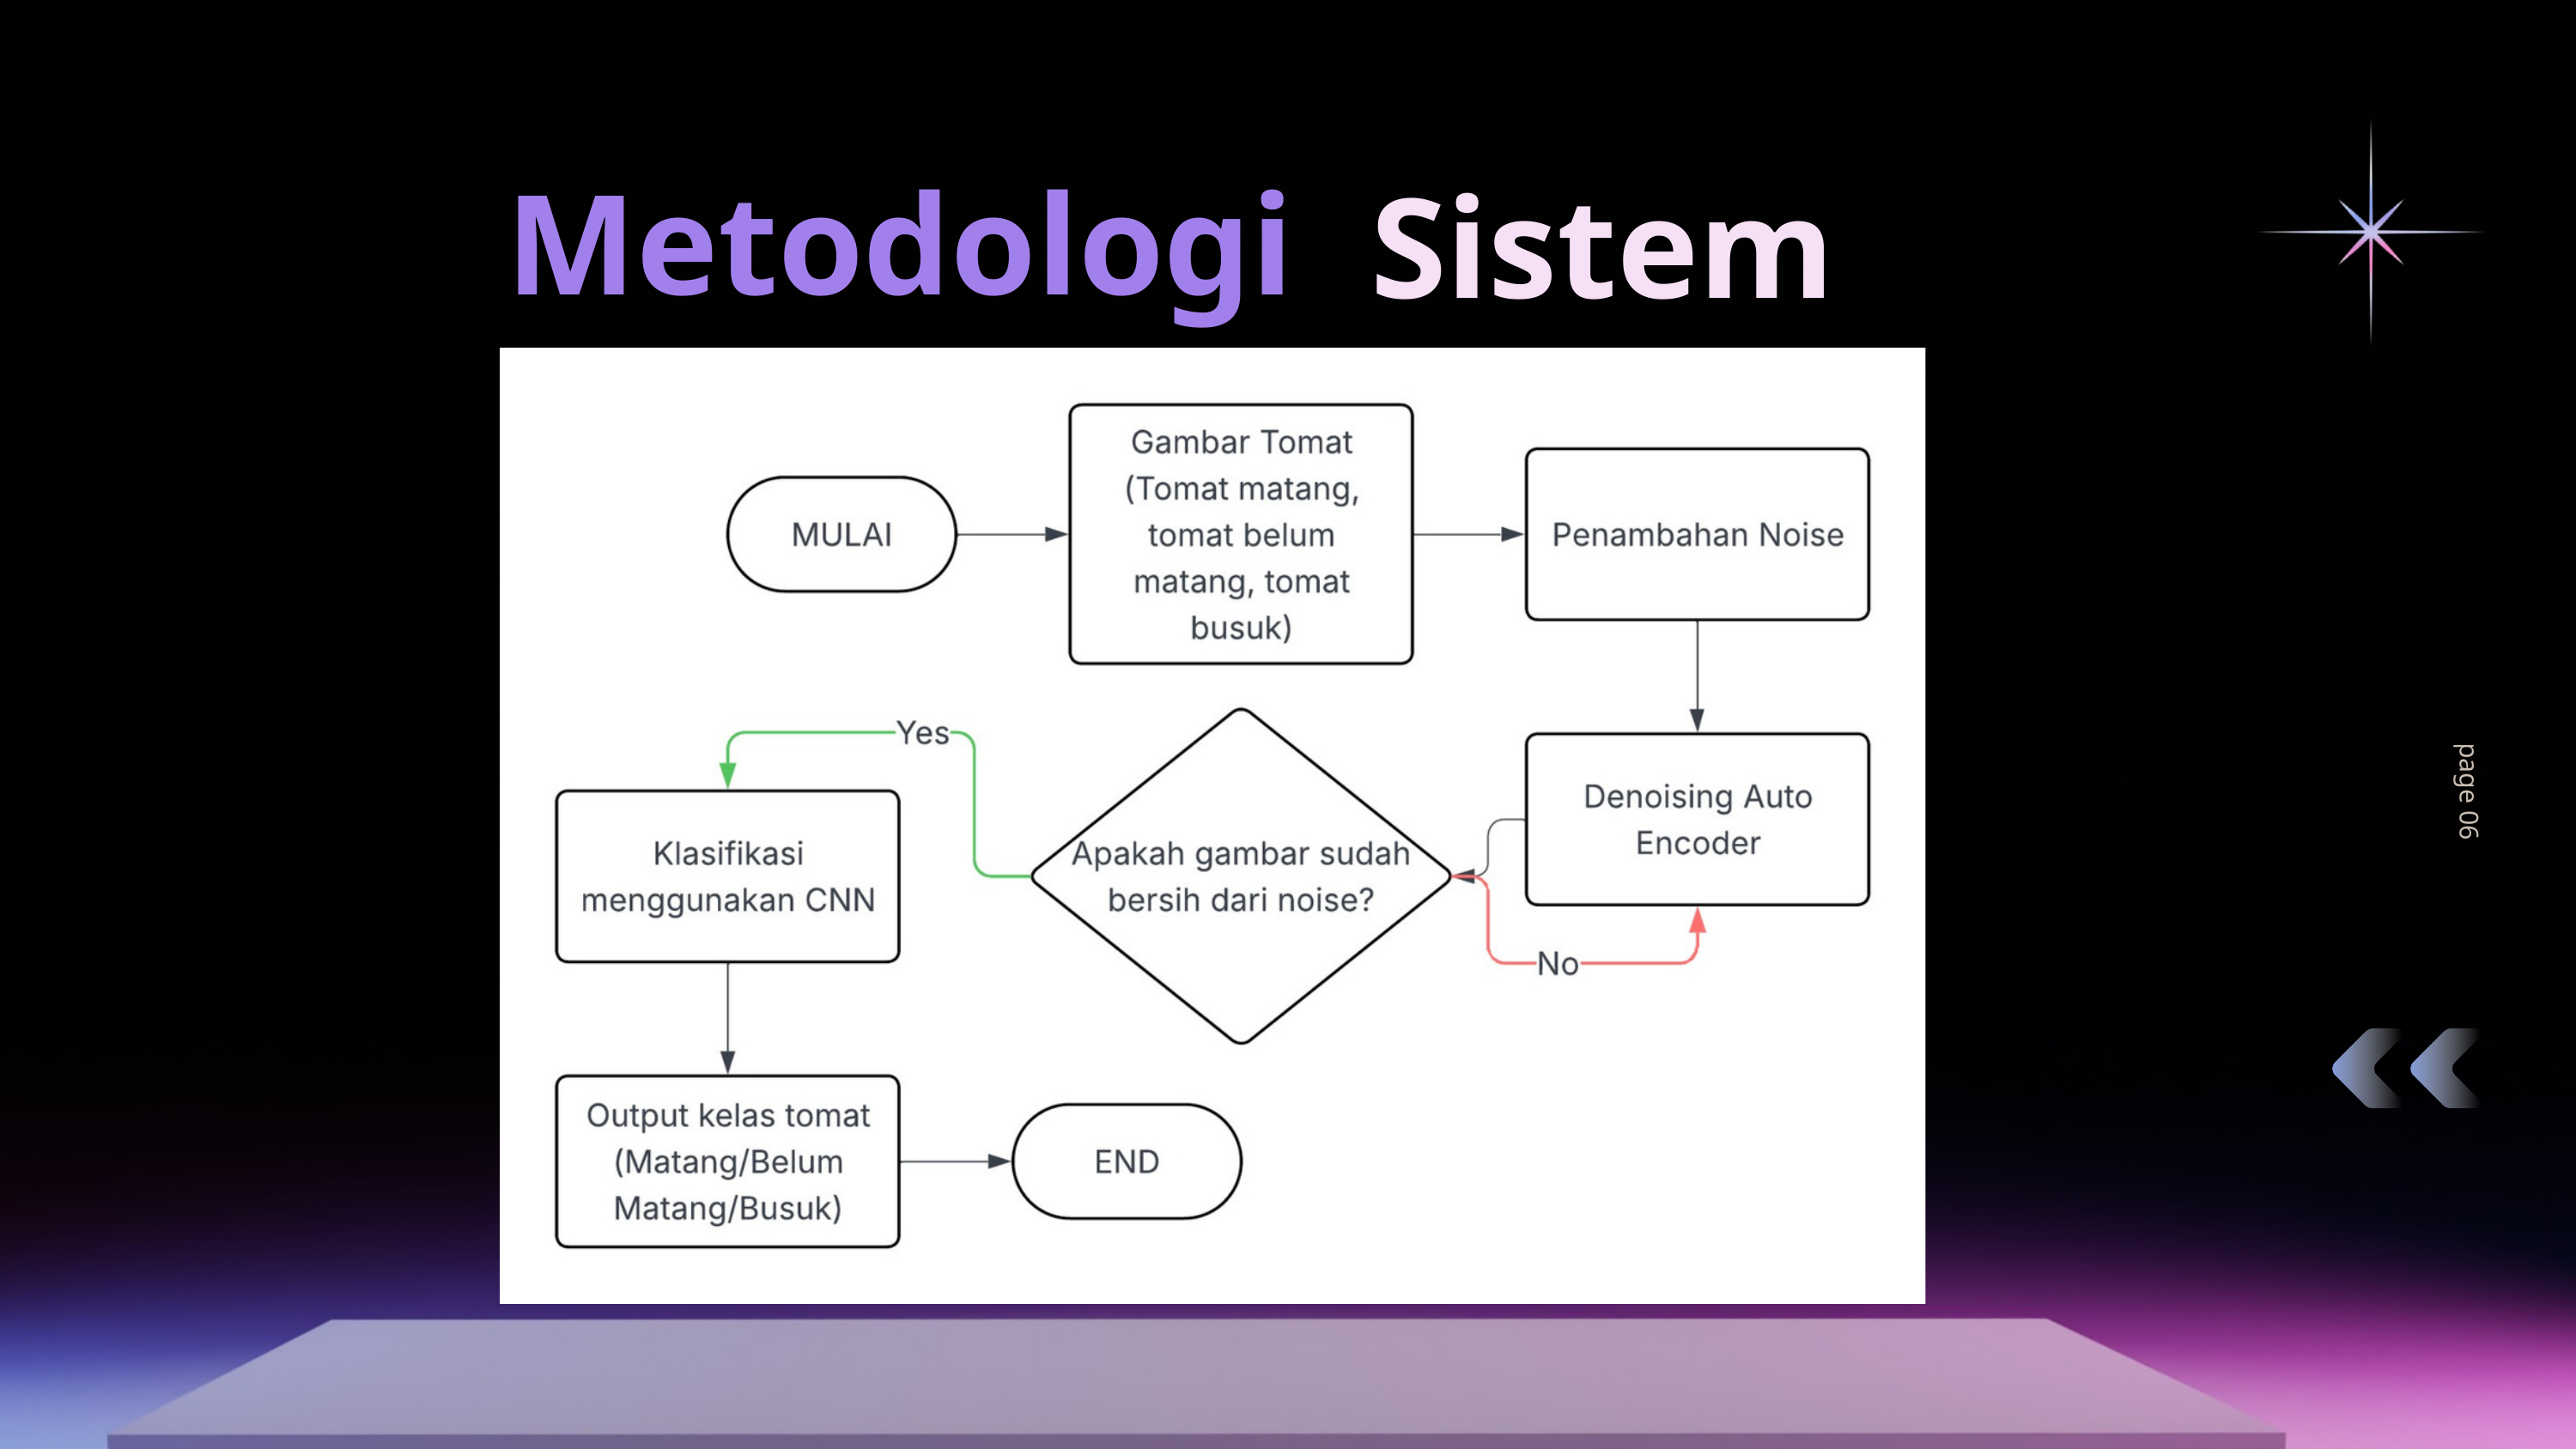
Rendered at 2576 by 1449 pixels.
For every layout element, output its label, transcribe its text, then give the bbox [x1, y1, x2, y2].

text_box [0, 0, 2576, 1449]
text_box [428, 144, 2081, 315]
text_box [2256, 117, 2486, 347]
text_box [2409, 1028, 2488, 1108]
text_box [500, 348, 1926, 1304]
text_box page 06 [2454, 701, 2491, 882]
text_box [2331, 1028, 2409, 1108]
